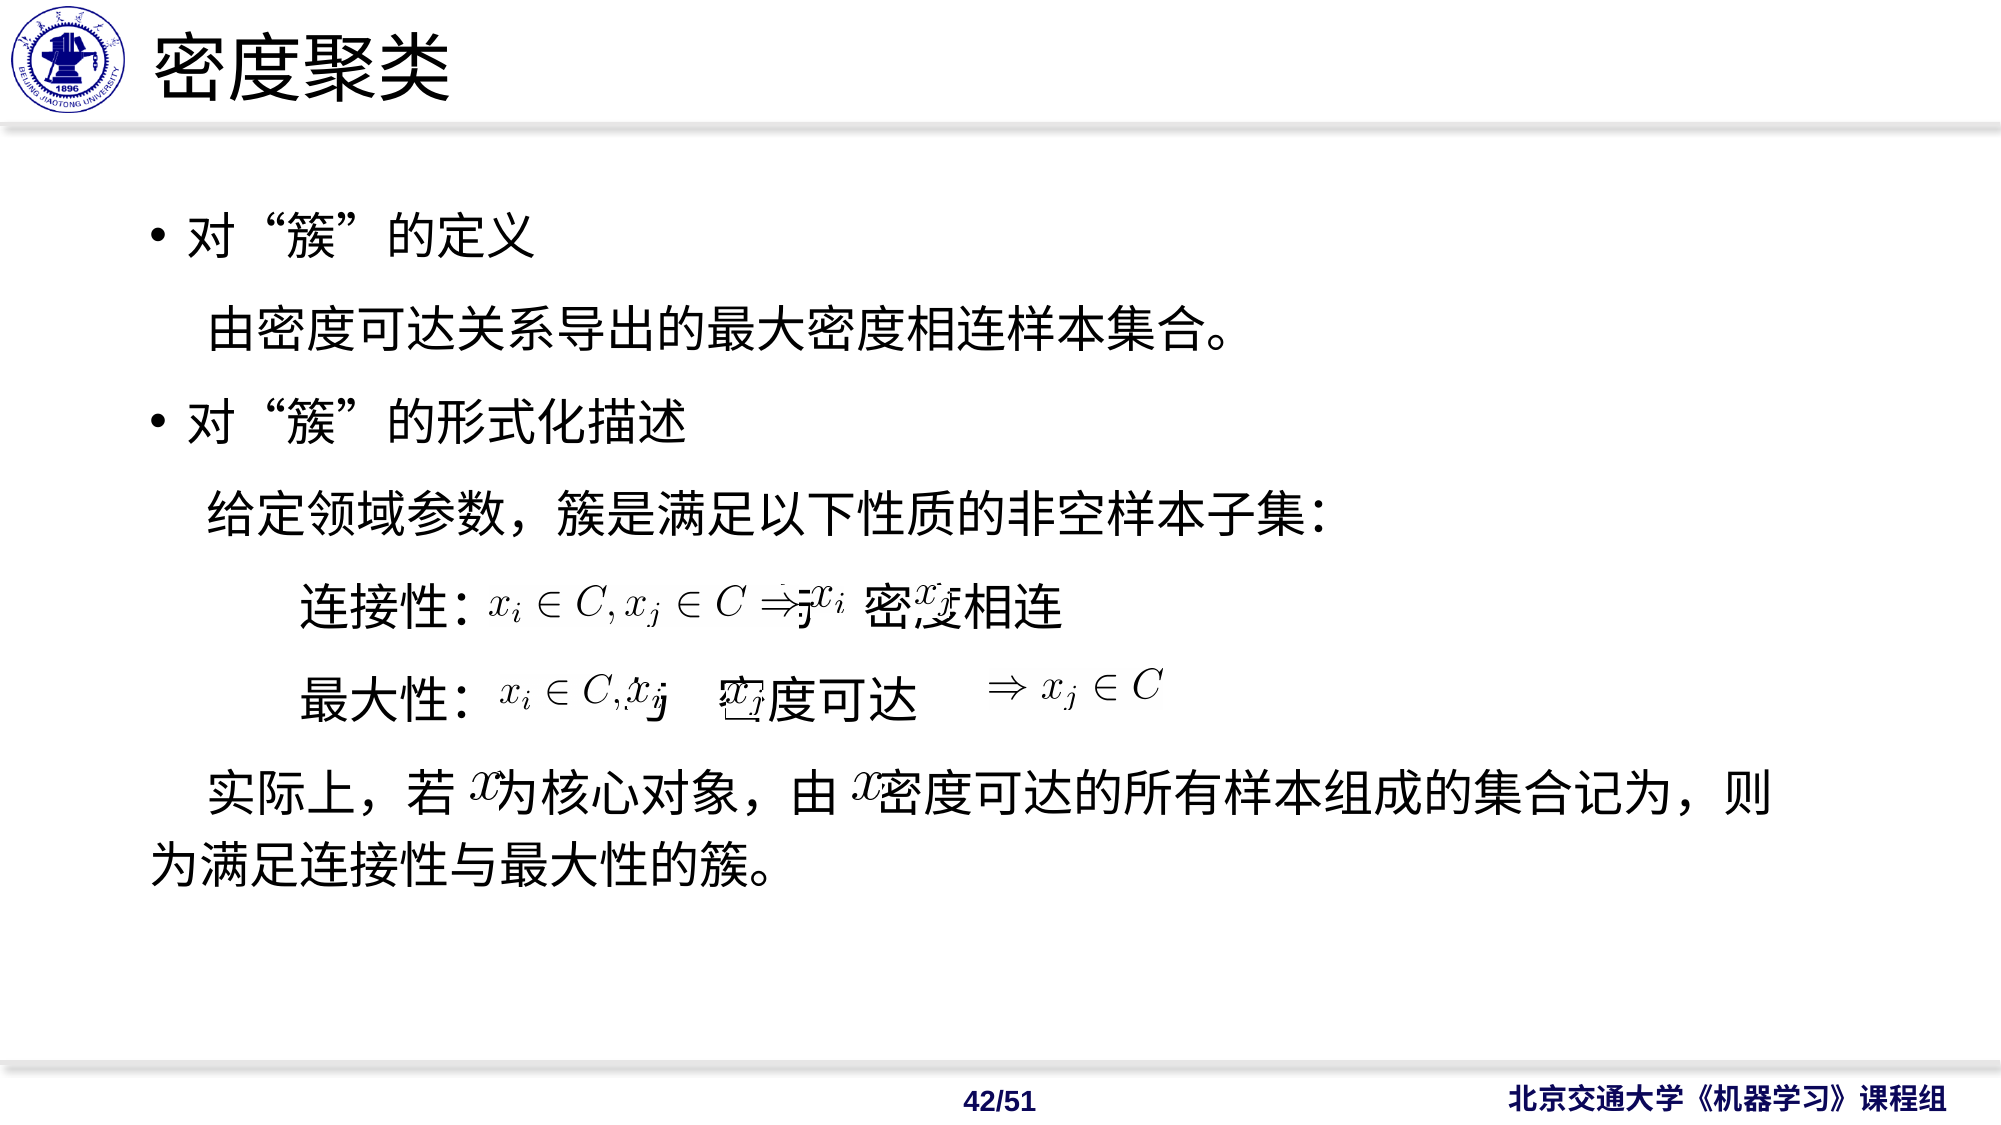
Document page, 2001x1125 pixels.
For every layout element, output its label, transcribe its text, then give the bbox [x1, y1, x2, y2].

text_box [467, 767, 502, 815]
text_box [625, 678, 663, 713]
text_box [724, 679, 764, 718]
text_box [914, 582, 952, 618]
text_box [849, 767, 884, 815]
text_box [987, 665, 1165, 713]
picture [11, 6, 125, 113]
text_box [487, 582, 801, 630]
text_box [808, 582, 846, 618]
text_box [499, 671, 621, 713]
title 密度聚类 [137, 0, 1863, 180]
